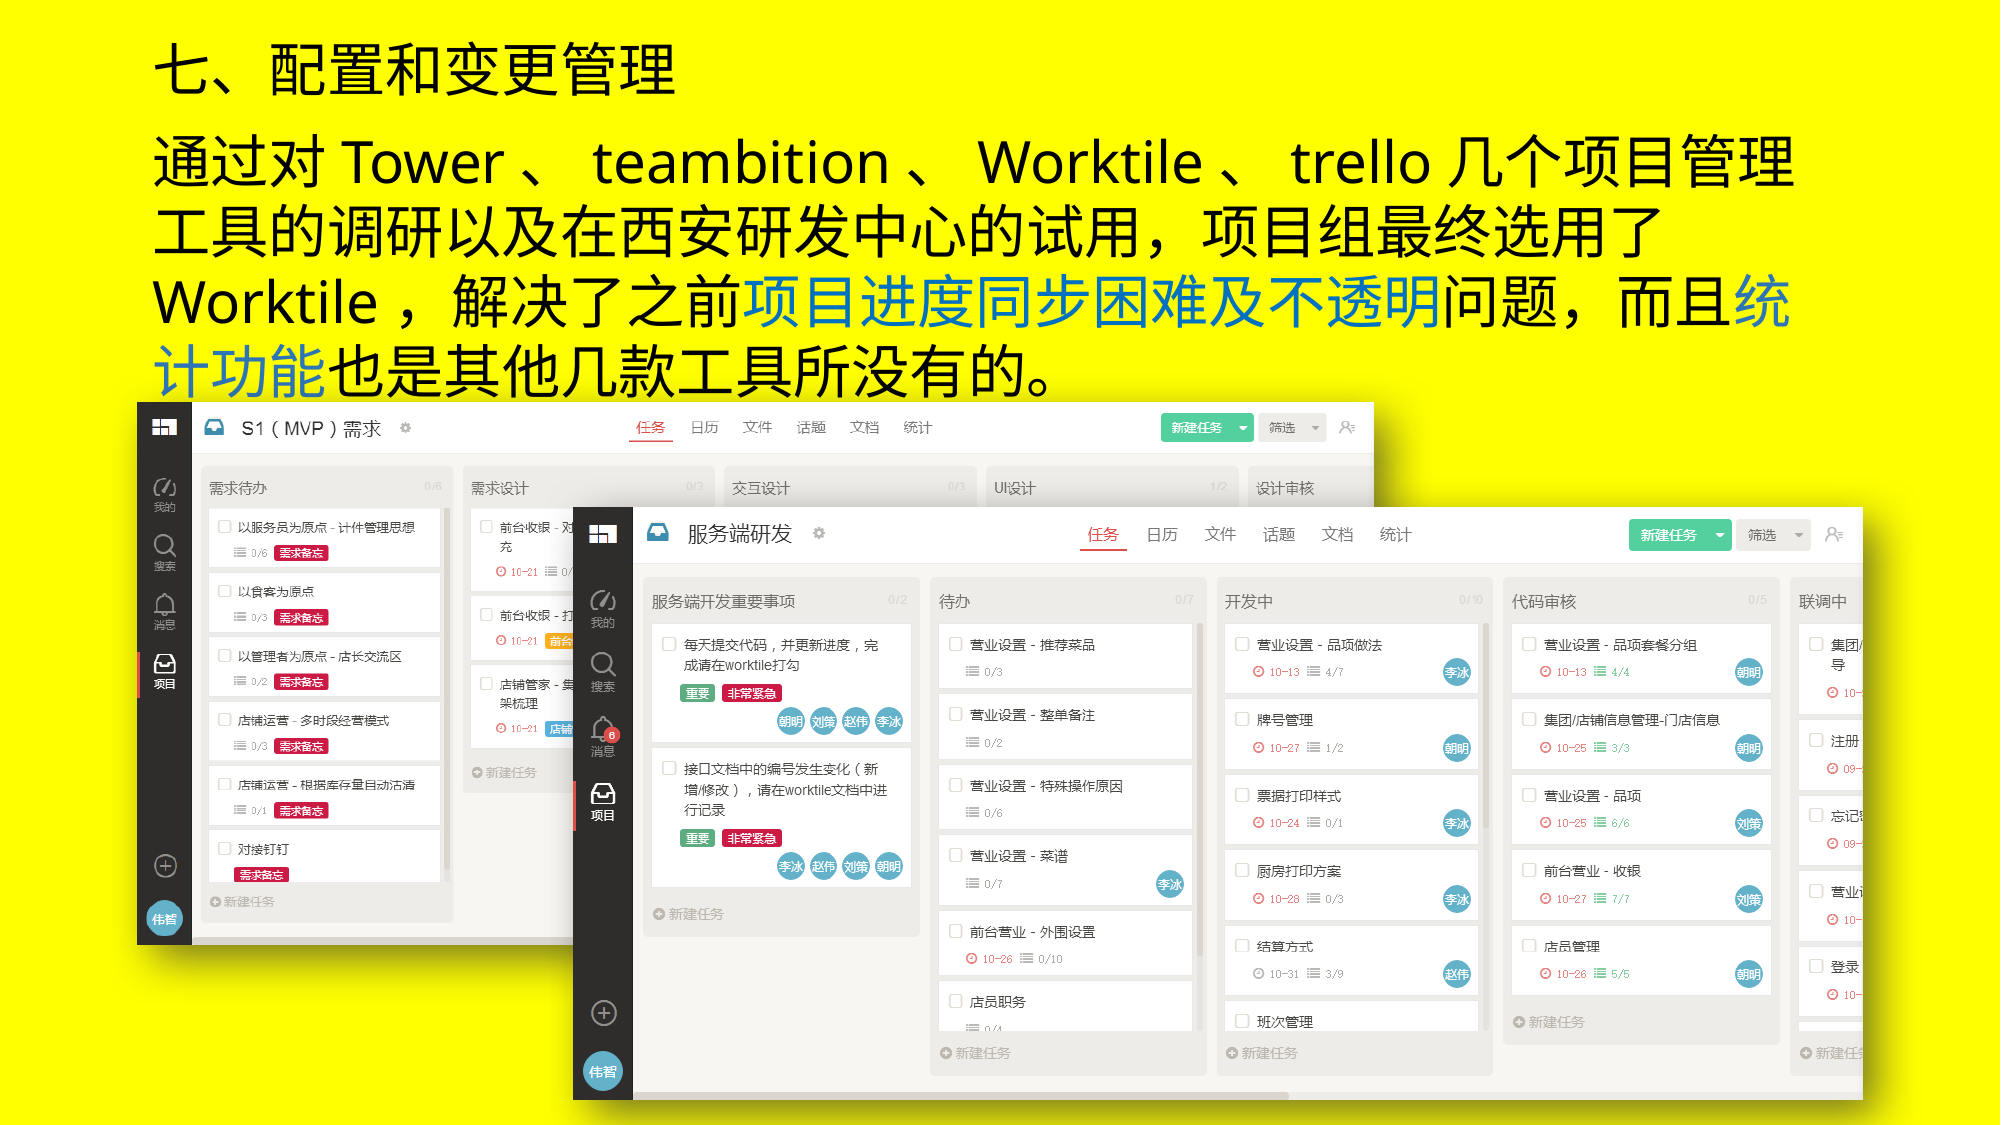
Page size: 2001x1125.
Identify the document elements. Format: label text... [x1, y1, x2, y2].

picture [137, 402, 1863, 1100]
list 七、配置和变更管理 通过对Tower、teambition、Worktile、trello几个项目管理工具的调研以及在西安研发中心的试用，项目组最终选用了Worktile，解决了之前项目进度同步困难及不透明问题，而且统计功能也是其他几款工具所没有的。 [137, 33, 1863, 491]
